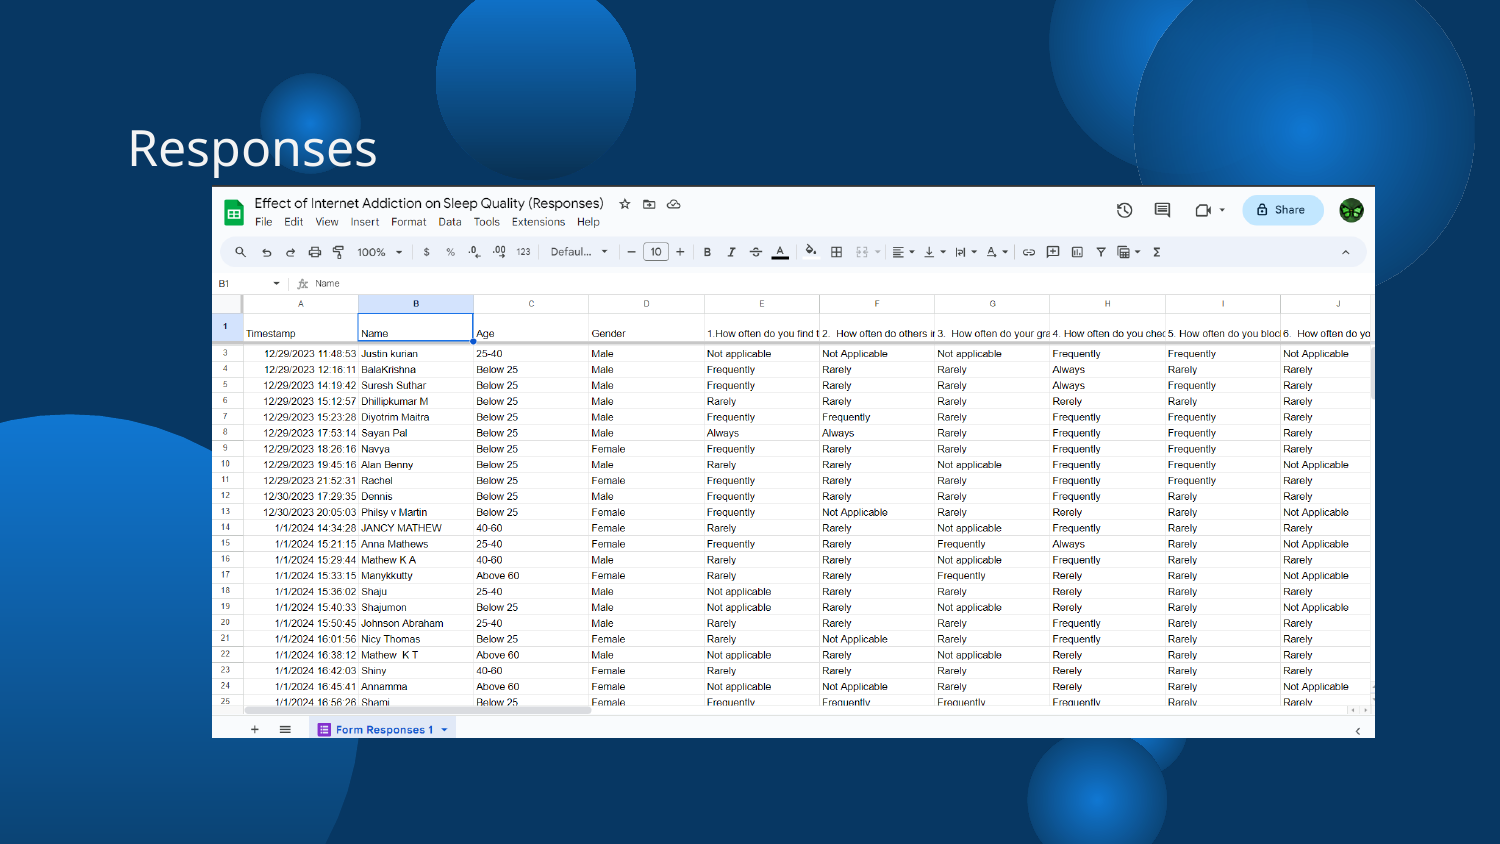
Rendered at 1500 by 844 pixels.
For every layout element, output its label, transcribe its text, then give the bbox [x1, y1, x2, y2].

text_box Responses [112, 109, 988, 185]
picture [212, 184, 1376, 739]
